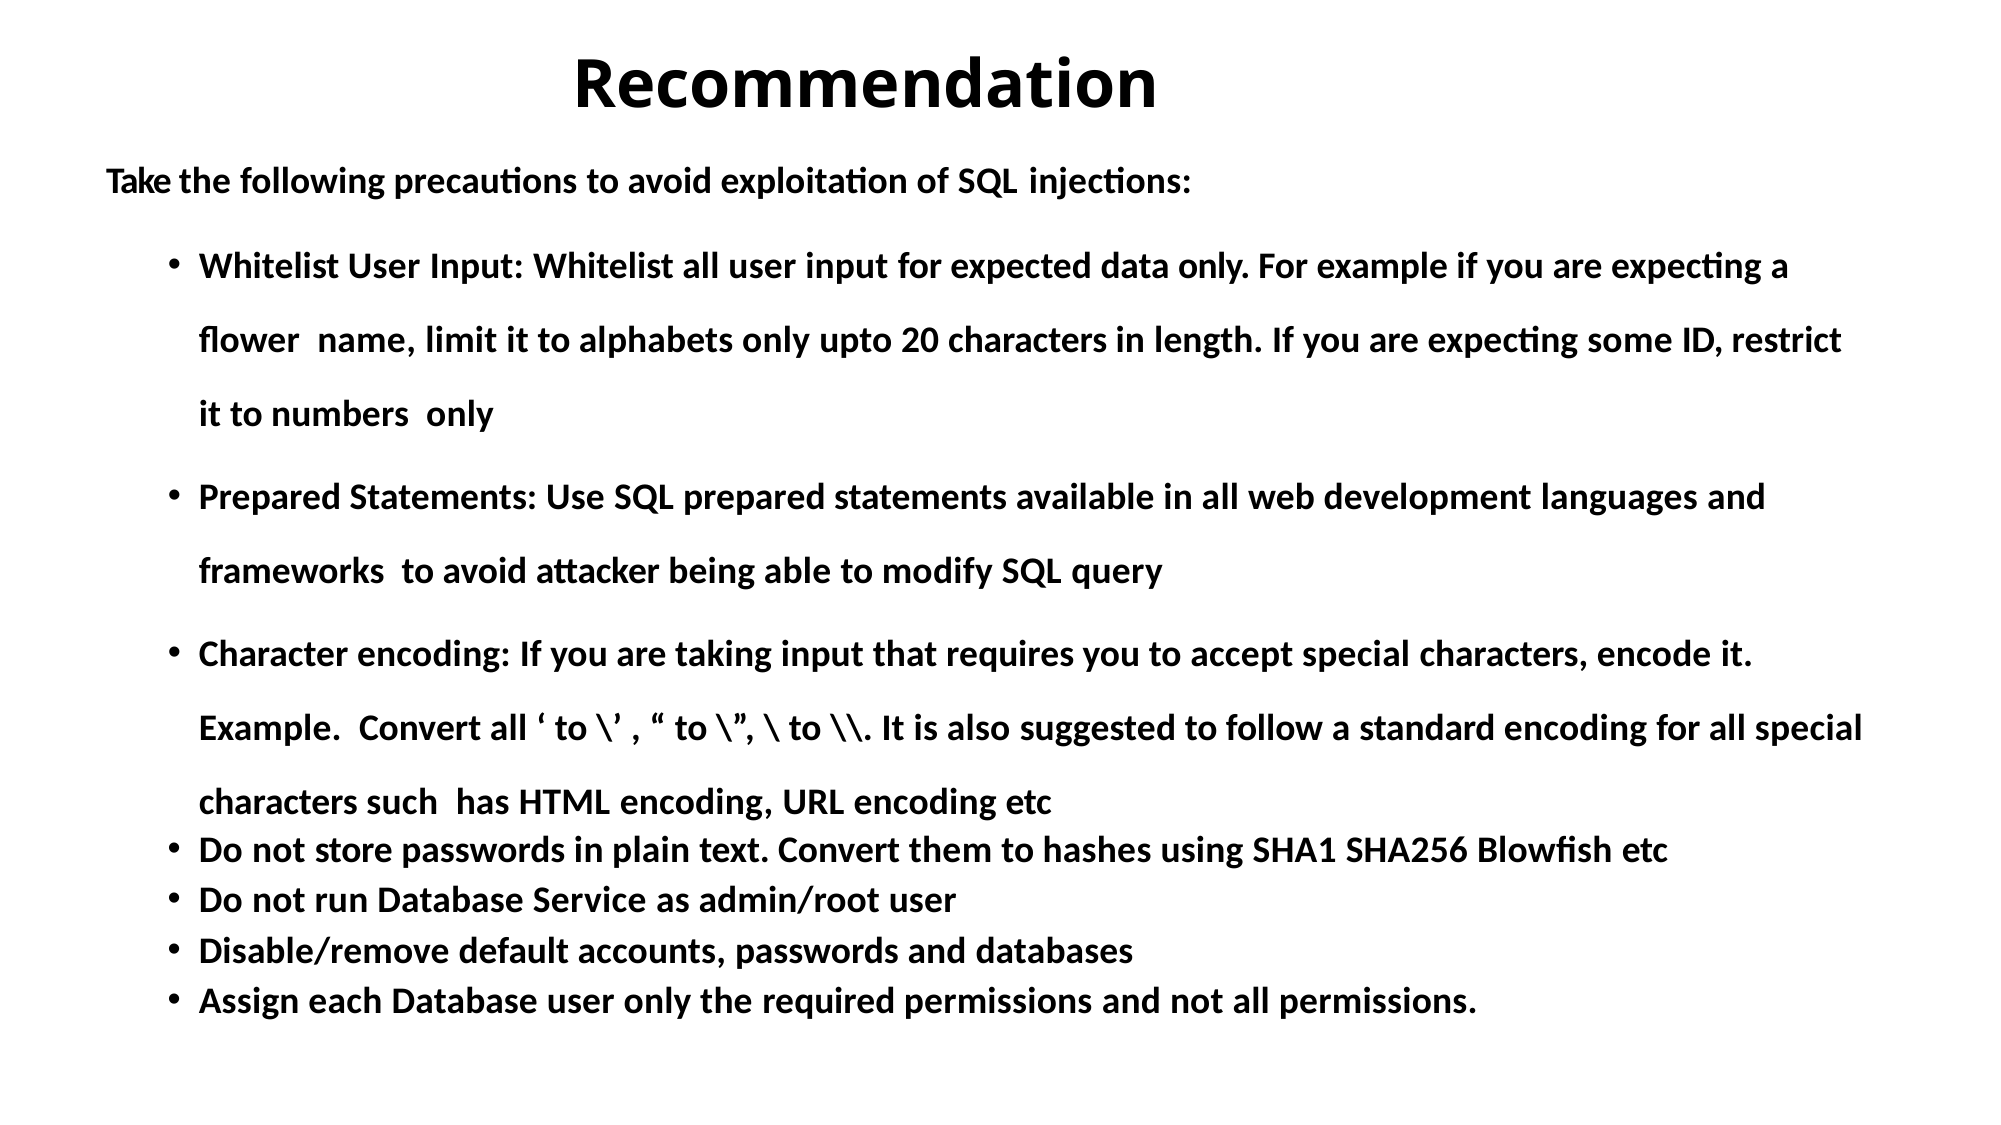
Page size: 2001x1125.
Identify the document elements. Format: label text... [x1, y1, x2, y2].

title Recommendation [570, 0, 1538, 149]
text_box Take the following precautions to avoid exploitation of SQL injections: Whitelist User Input: Whitelist all user input for expected data only. For example if you are expecting a flower name, limit it to alphabets only upto 20 characters in length. If you are expecting some ID, restrict it to numbers only Prepared Statements: Use SQL prepared statements available in all web development languages and frameworks to avoid attacker being able to modify SQL query Character encoding: If you are taking input that requires you to accept special characters, encode it. Example. Convert all ‘ to \’ , “ to \”, \ to \\. It is also suggested to follow a standard encoding for all special characters such has HTML encoding, URL encoding etc Do not store passwords in plain text. Convert them to hashes using SHA1 SHA256 Blowfish etc Do not run Database Service as admin/root user Disable/remove default accounts, passwords and databases Assign each Database user only the required permissions and not all permissions. [89, 149, 1905, 1074]
